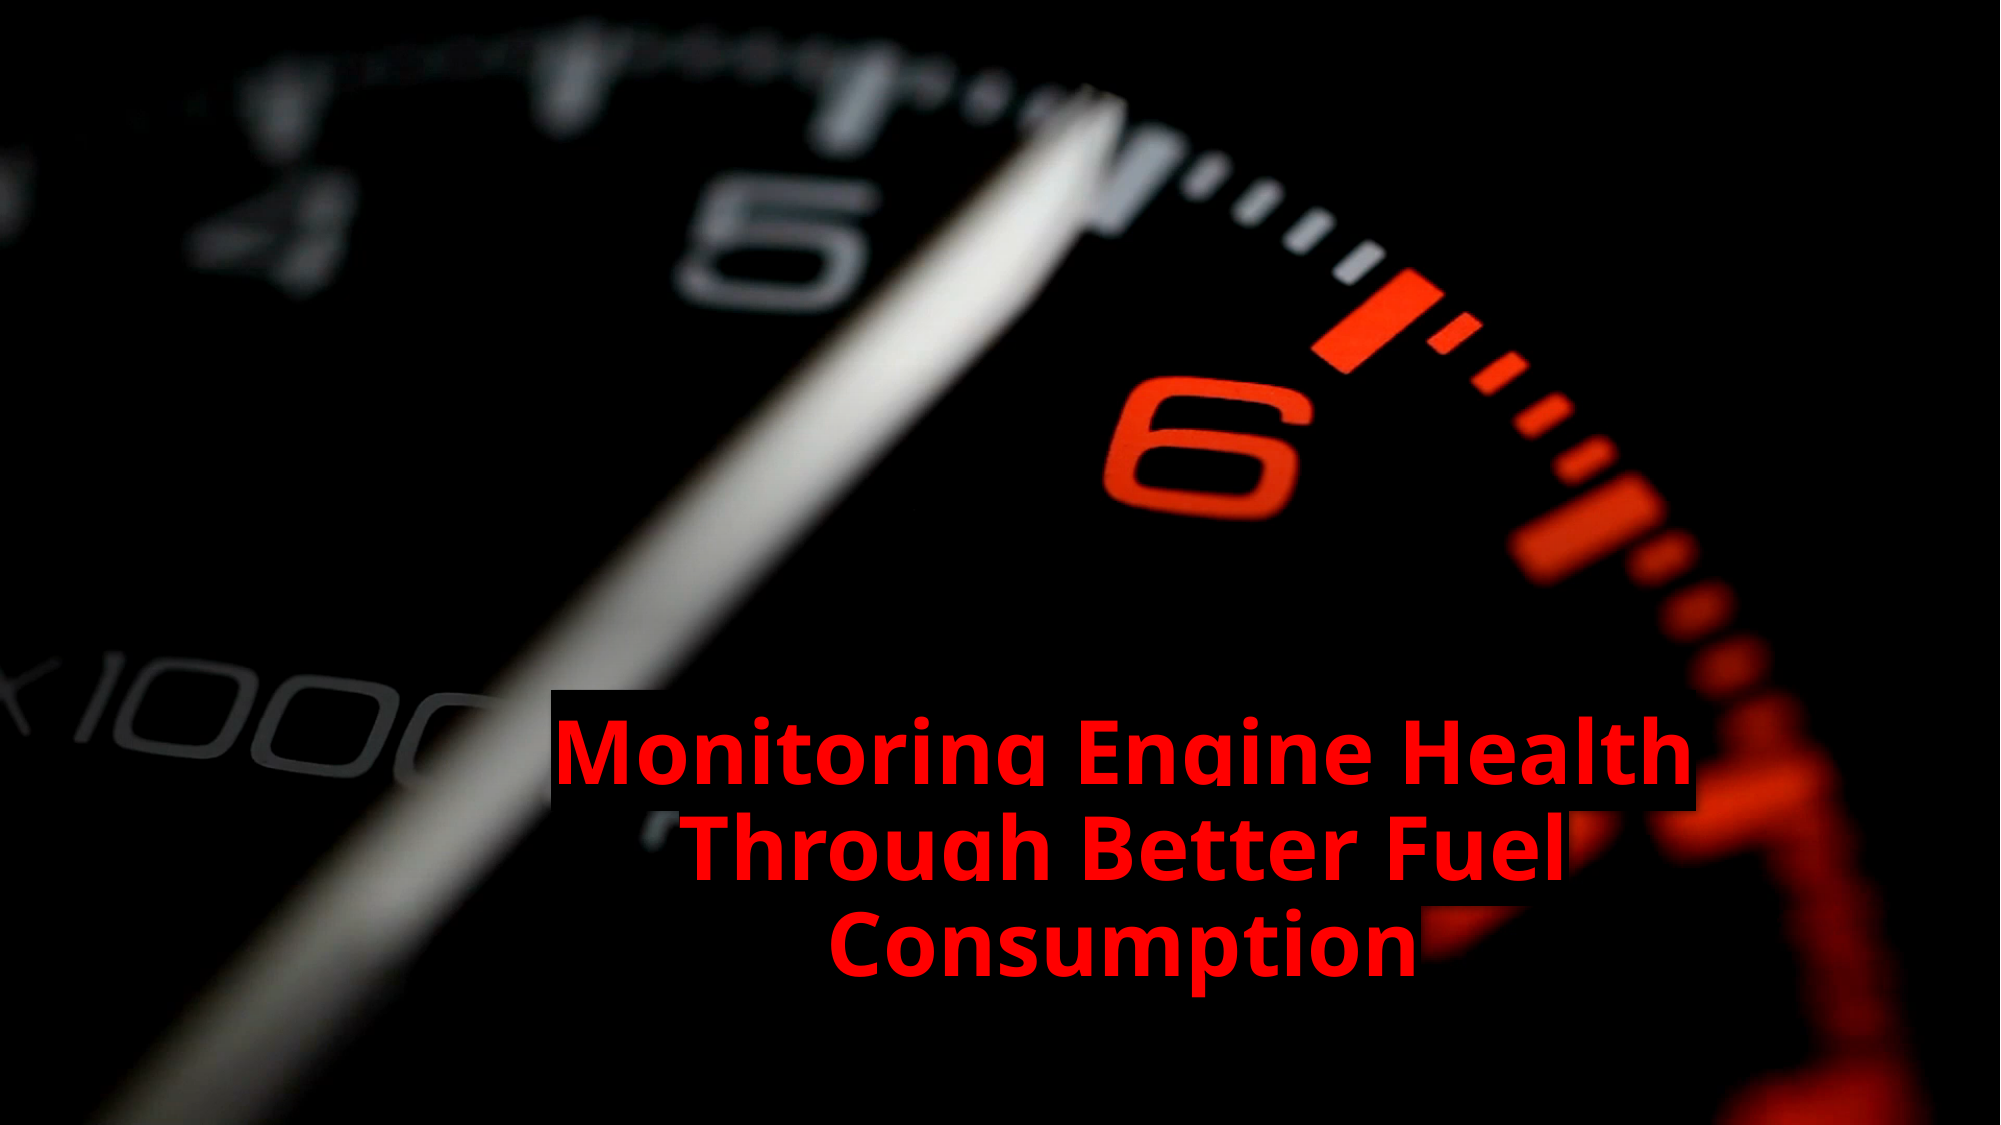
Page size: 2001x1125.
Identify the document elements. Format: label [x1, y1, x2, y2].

text_box [0, 0, 2000, 1125]
